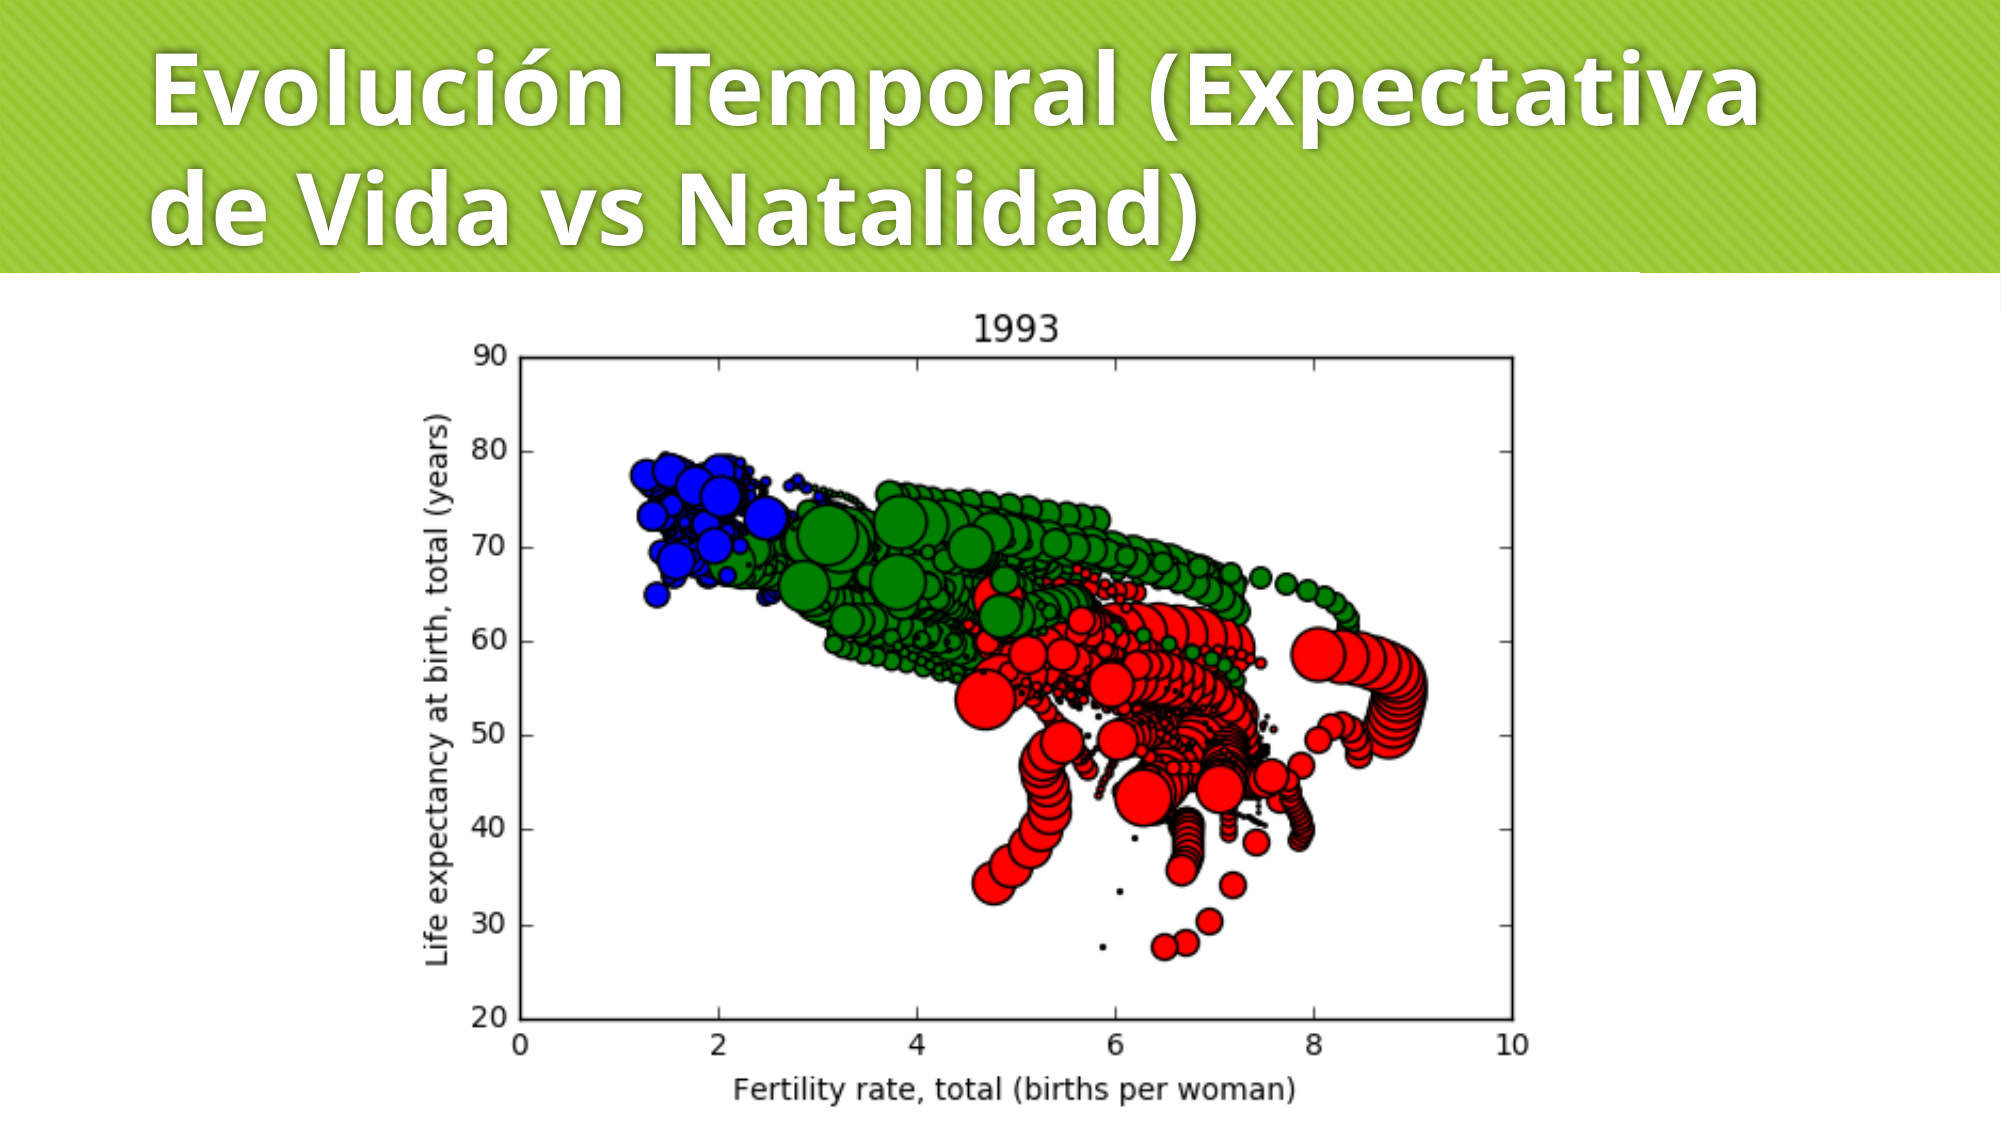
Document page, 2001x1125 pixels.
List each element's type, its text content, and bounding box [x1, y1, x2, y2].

picture [0, 272, 2000, 1125]
title Evolución Temporal (Expectativa de Vida vs Natalidad) [132, 113, 1868, 272]
